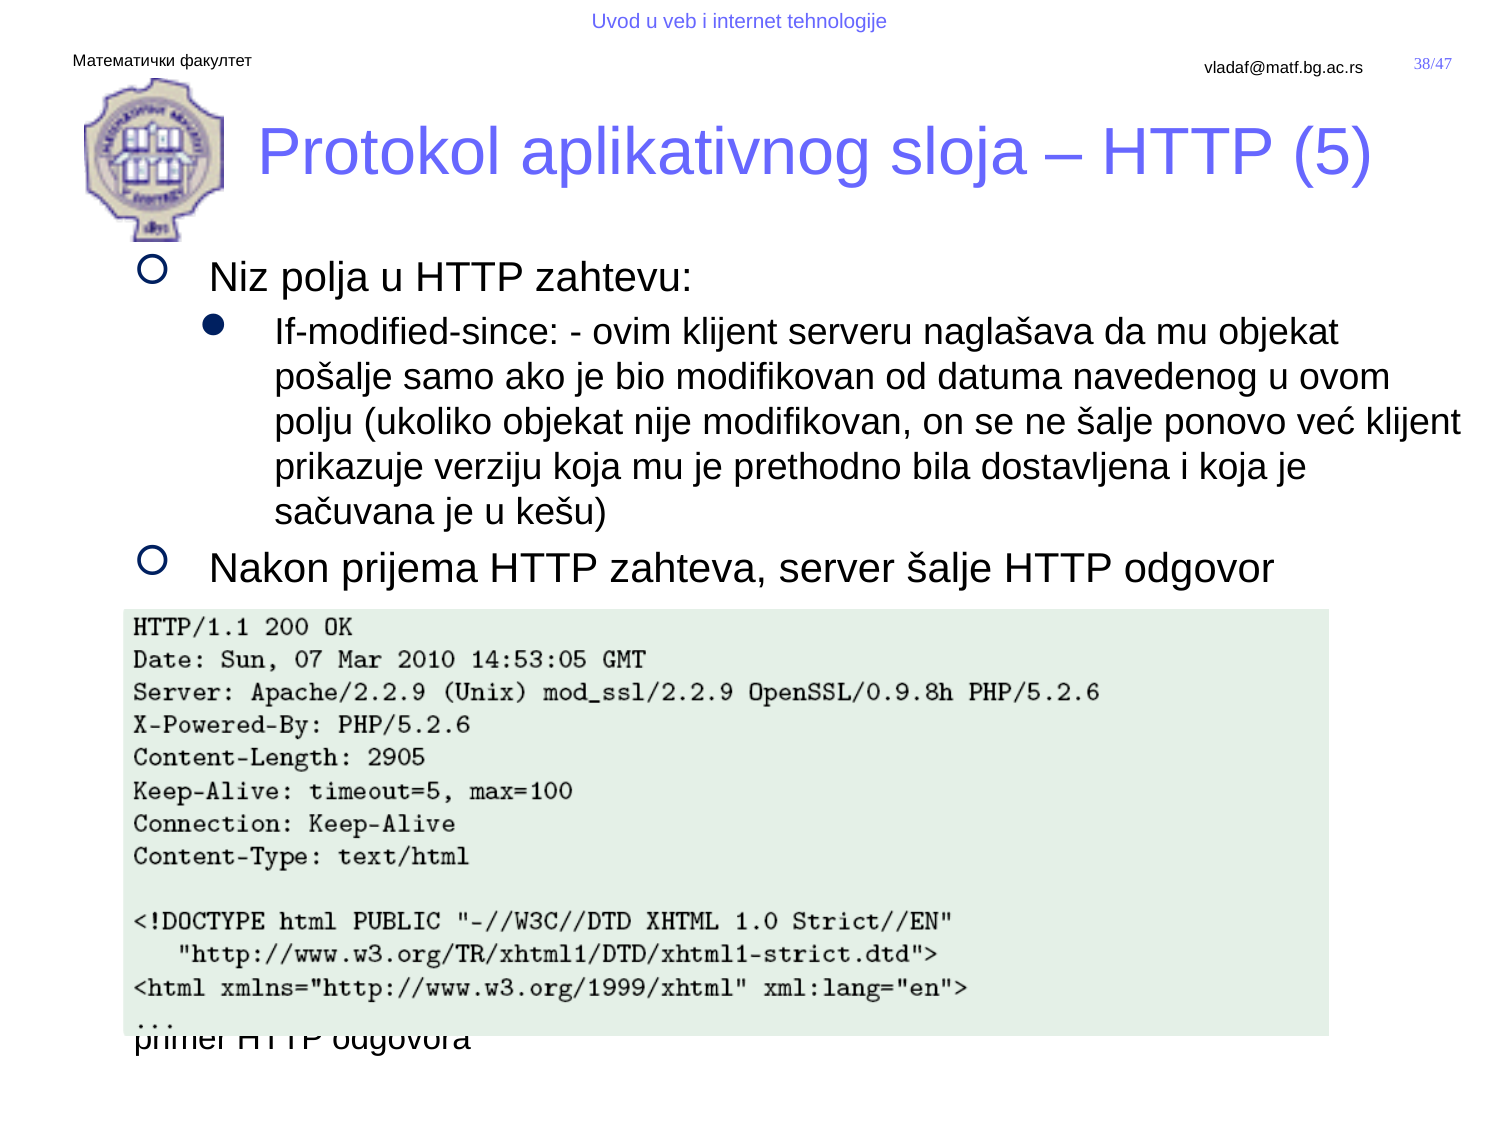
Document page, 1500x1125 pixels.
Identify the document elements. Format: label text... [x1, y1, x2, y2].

picture [123, 609, 1330, 1037]
title Protokol aplikativnog sloja – HTTP (5) [242, 54, 1447, 242]
list Niz polja u HTTP zahtevu: If-modified-since: - ovim klijent serveru naglašava da mu objekat pošalje samo ako je bio modifikovan od datuma navedenog u ovom polju (ukoliko objekat nije modifikovan, on se ne šalje ponovo već klijent prikazuje verziju koja mu je prethodno bila dostavljena i koja je sačuvana je u kešu) Nakon prijema HTTP zahteva, server šalje HTTP odgovor primer HTTP odgovora [53, 242, 1483, 598]
picture [84, 78, 224, 242]
